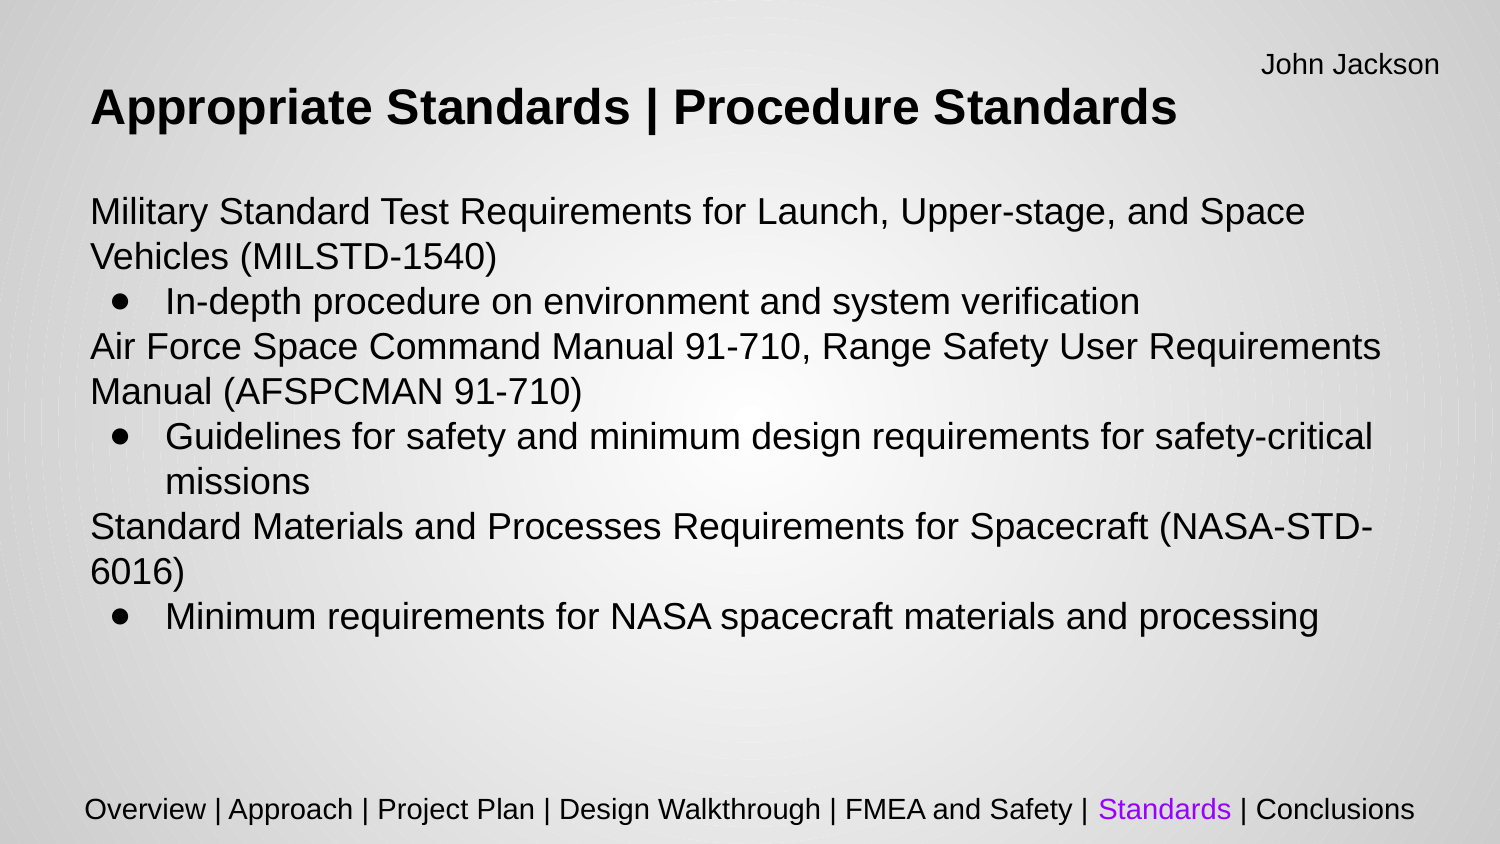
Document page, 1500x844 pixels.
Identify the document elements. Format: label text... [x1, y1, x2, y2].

text_box Overview | Approach | Project Plan | Design Walkthrough | FMEA and Safety | Standards | Conclusions [0, 775, 1500, 843]
title Appropriate Standards | Procedure Standards [75, 33, 1425, 171]
text_box John Jackson [1246, 30, 1500, 98]
list Military Standard Test Requirements for Launch, Upper-stage, and Space Vehicles (MILSTD-1540) In-depth procedure on environment and system verification Air Force Space Command Manual 91-710, Range Safety User Requirements Manual (AFSPCMAN 91-710) Guidelines for safety and minimum design requirements for safety-critical missions Standard Materials and Processes Requirements for Spacecraft (NASA-STD-6016) Minimum requirements for NASA spacecraft materials and processing [75, 171, 1425, 775]
